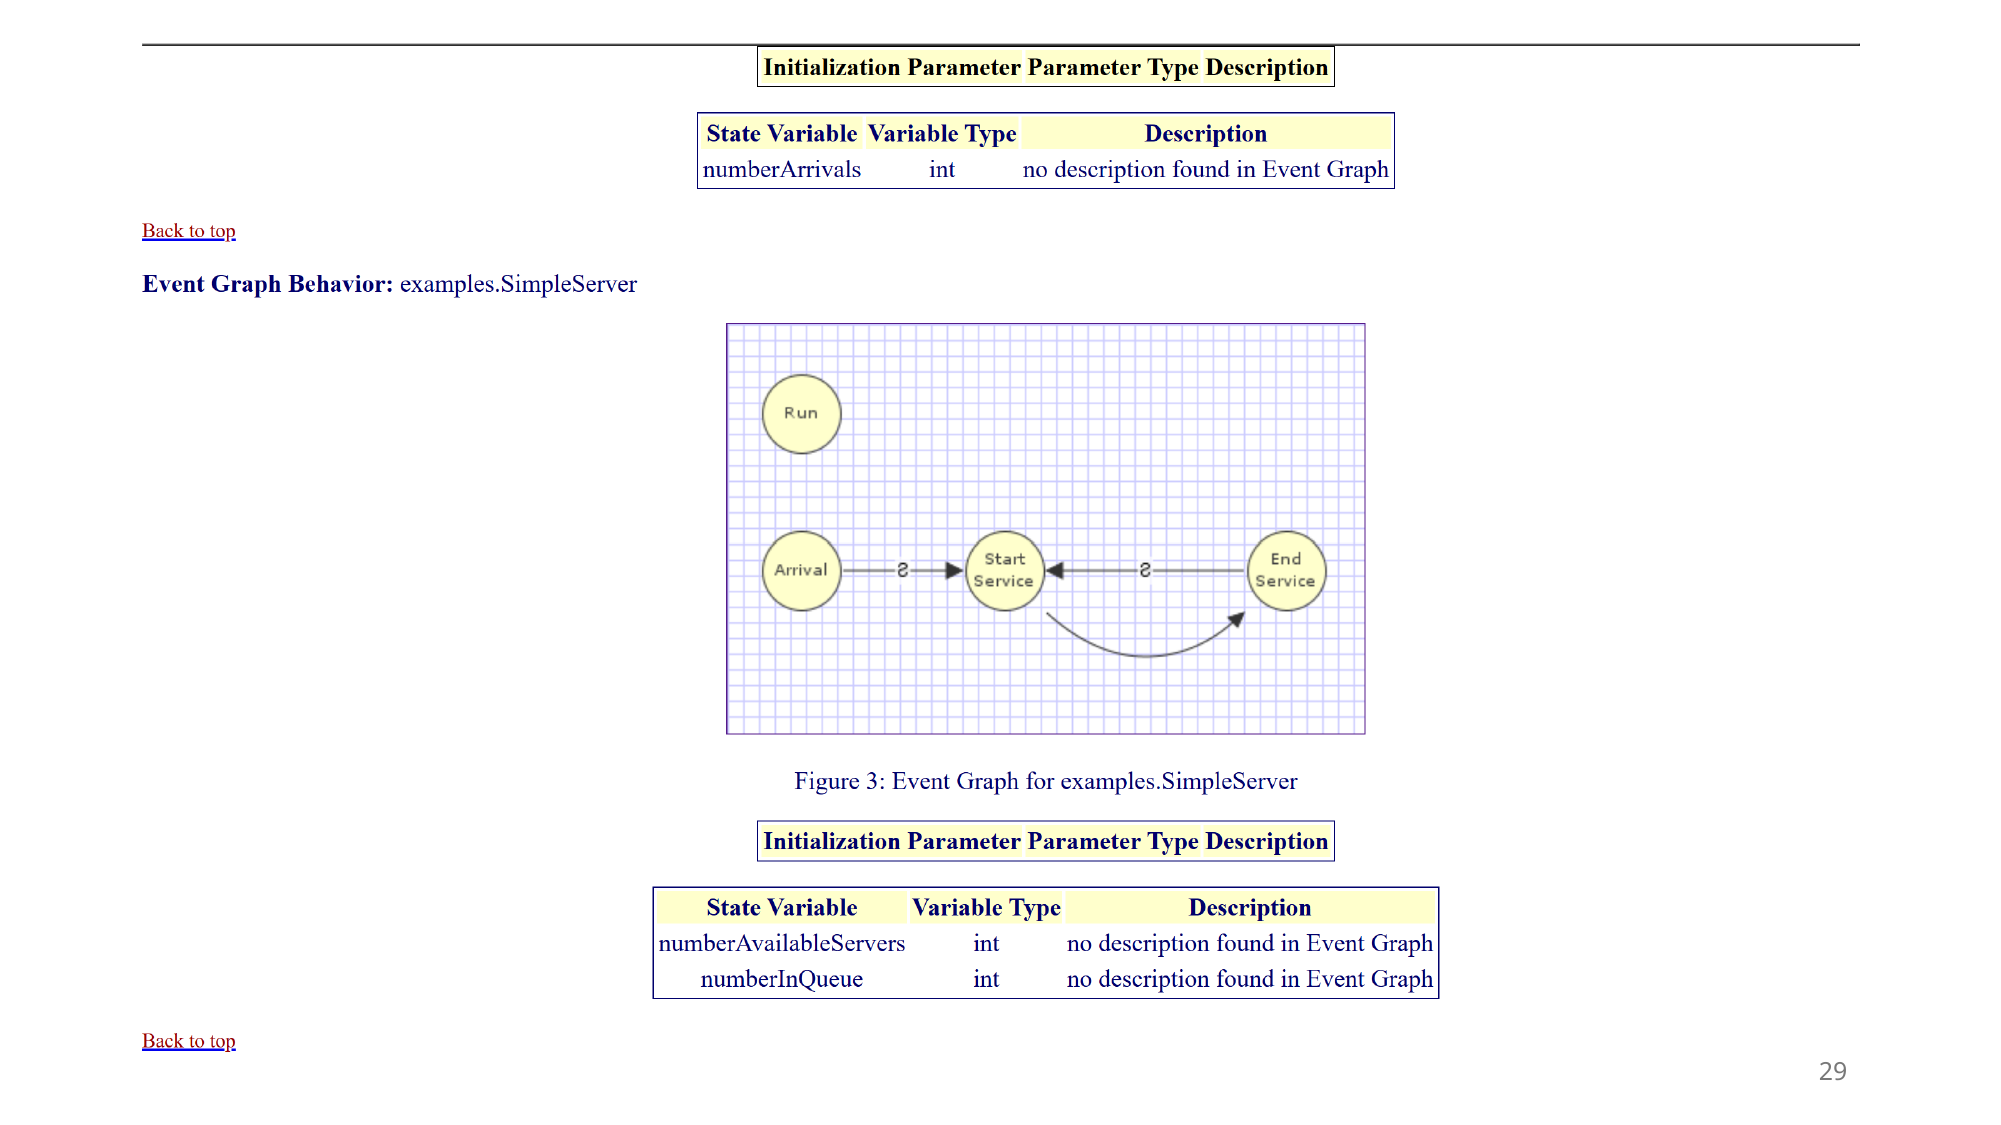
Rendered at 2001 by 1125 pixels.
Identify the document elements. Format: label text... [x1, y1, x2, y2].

slide_number 29 [1412, 1055, 1863, 1103]
picture [136, 28, 1864, 1055]
